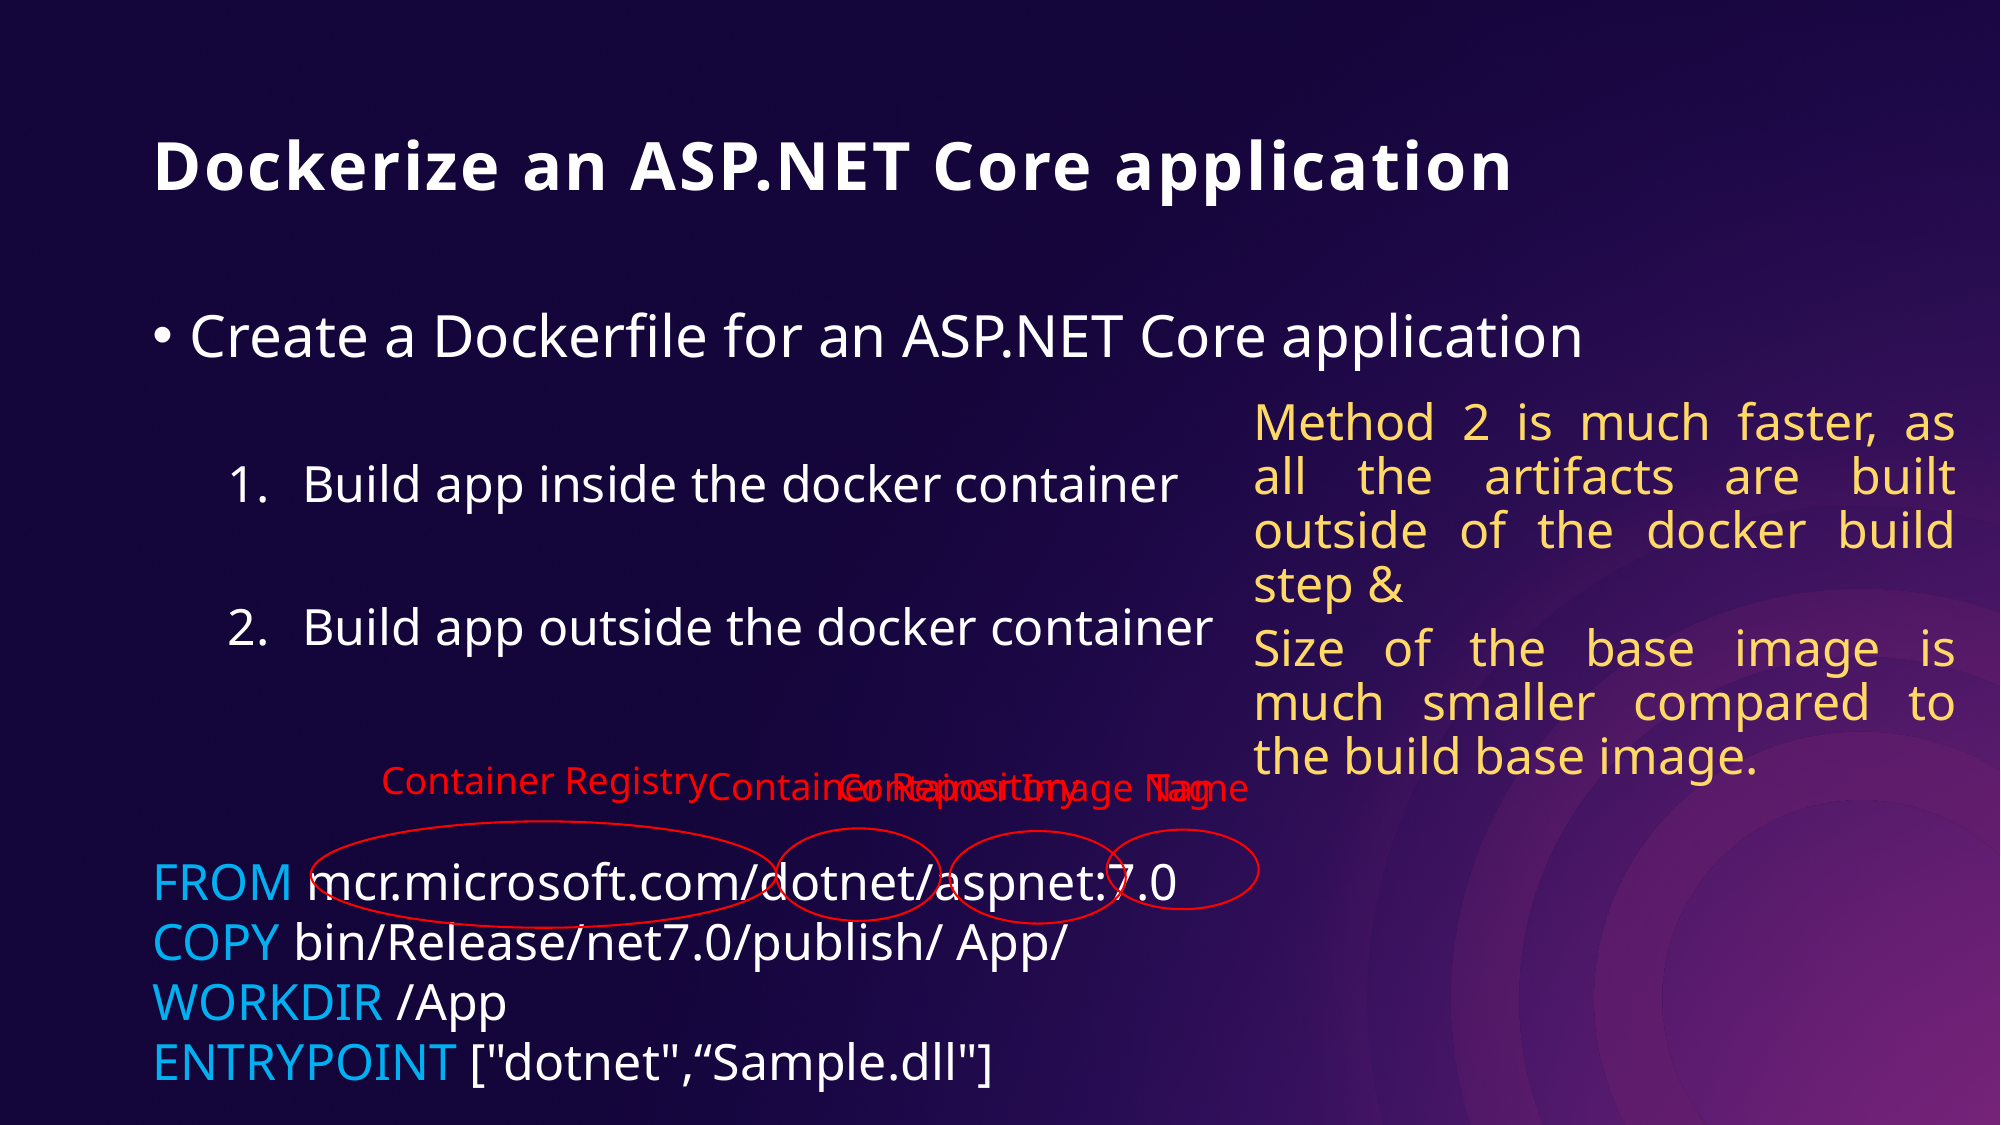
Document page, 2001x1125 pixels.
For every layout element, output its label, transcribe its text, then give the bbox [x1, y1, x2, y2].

text_box Tag [1134, 756, 1601, 817]
text_box Method 2 is much faster, as all the artifacts are built outside of the docker build step & Size of the base image is much smaller compared to the build base image. [1238, 389, 1972, 793]
title Dockerize an ASP.NET Core application [137, 59, 1863, 278]
text_box [948, 829, 1121, 925]
text_box [309, 820, 776, 929]
text_box FROM mcr.microsoft.com/dotnet/aspnet:7.0 COPY bin/Release/net7.0/publish/ App/ WORKDIR /App ENTRYPOINT ["dotnet",“Sample.dll"] [137, 843, 1350, 1099]
text_box Container Repository [692, 755, 1097, 815]
text_box Container Image Name [822, 756, 1134, 817]
text_box [1105, 828, 1260, 911]
text_box Container Registry [366, 749, 744, 810]
picture [0, 0, 2001, 1125]
list Create a Dockerfile for an ASP.NET Core application Build app inside the docker container Build app outside the docker container [137, 299, 1902, 1014]
text_box [775, 827, 942, 922]
